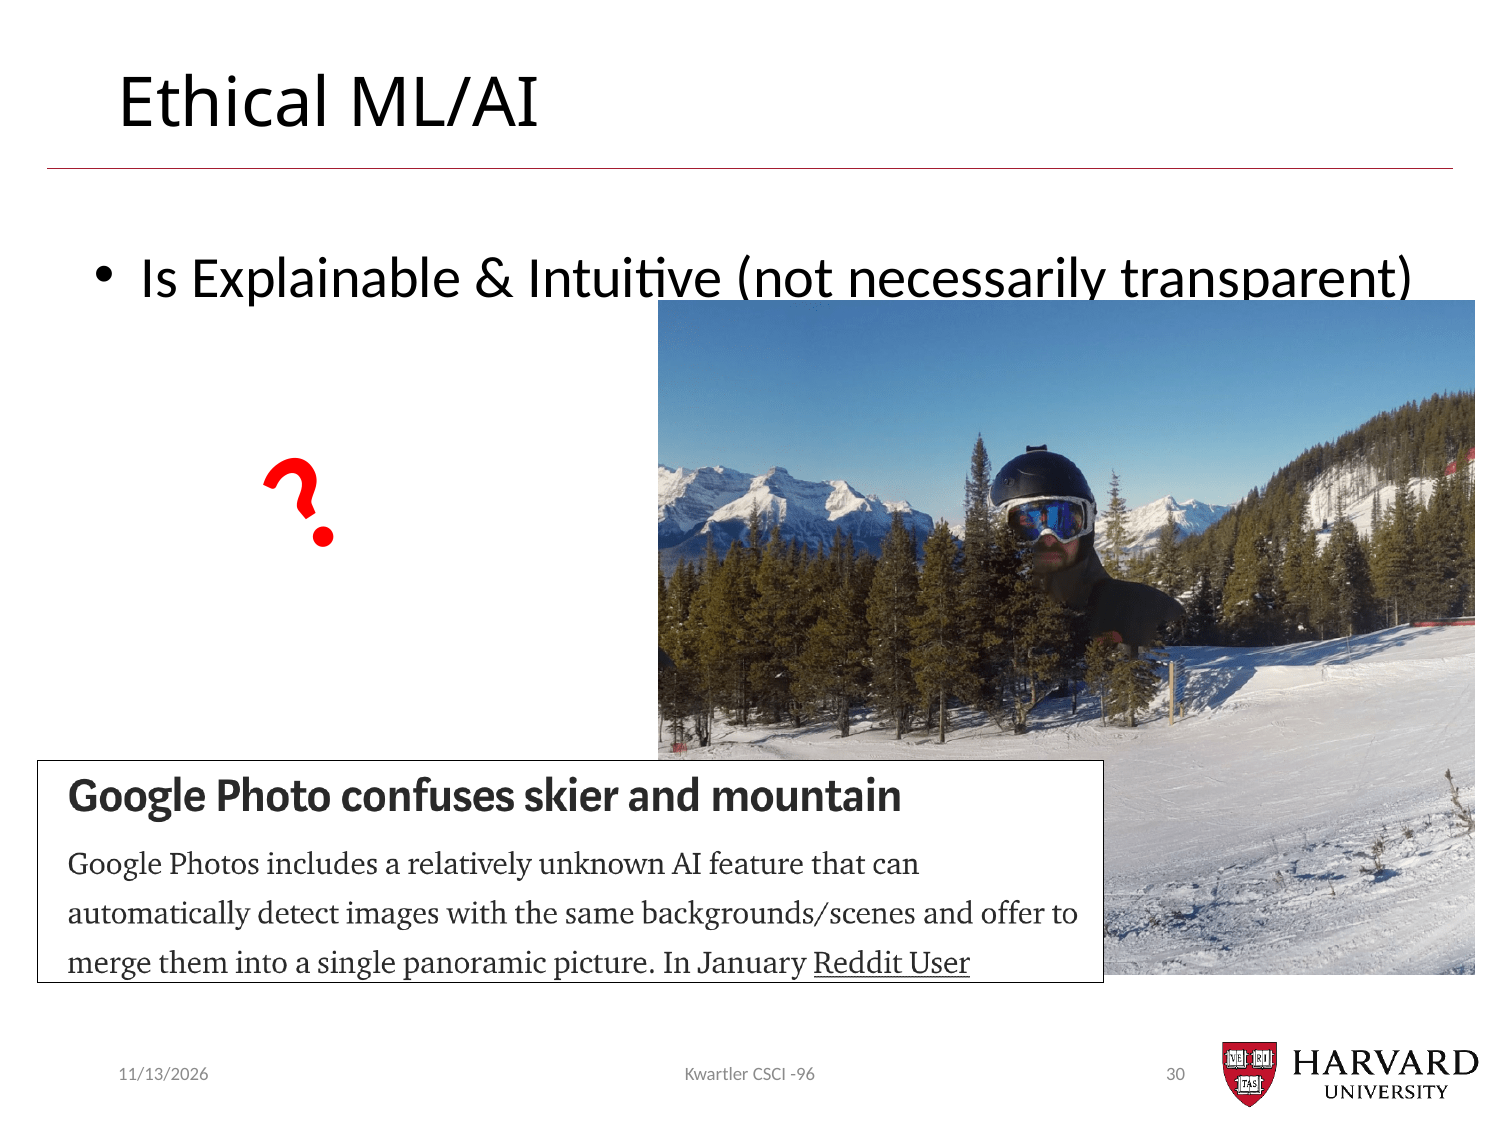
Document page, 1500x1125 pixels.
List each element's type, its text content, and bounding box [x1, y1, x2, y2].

text_box Ethical ML/AI [103, 59, 1397, 157]
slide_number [103, 1042, 441, 1103]
picture [1200, 1024, 1500, 1125]
picture [37, 300, 1475, 983]
footer Kwartler CSCI -96 [496, 1042, 1004, 1103]
slide_number 30 [1059, 1042, 1200, 1103]
text_box Is Explainable & Intuitive (not necessarily transparent) [79, 231, 1430, 317]
text_box ? [212, 396, 390, 598]
